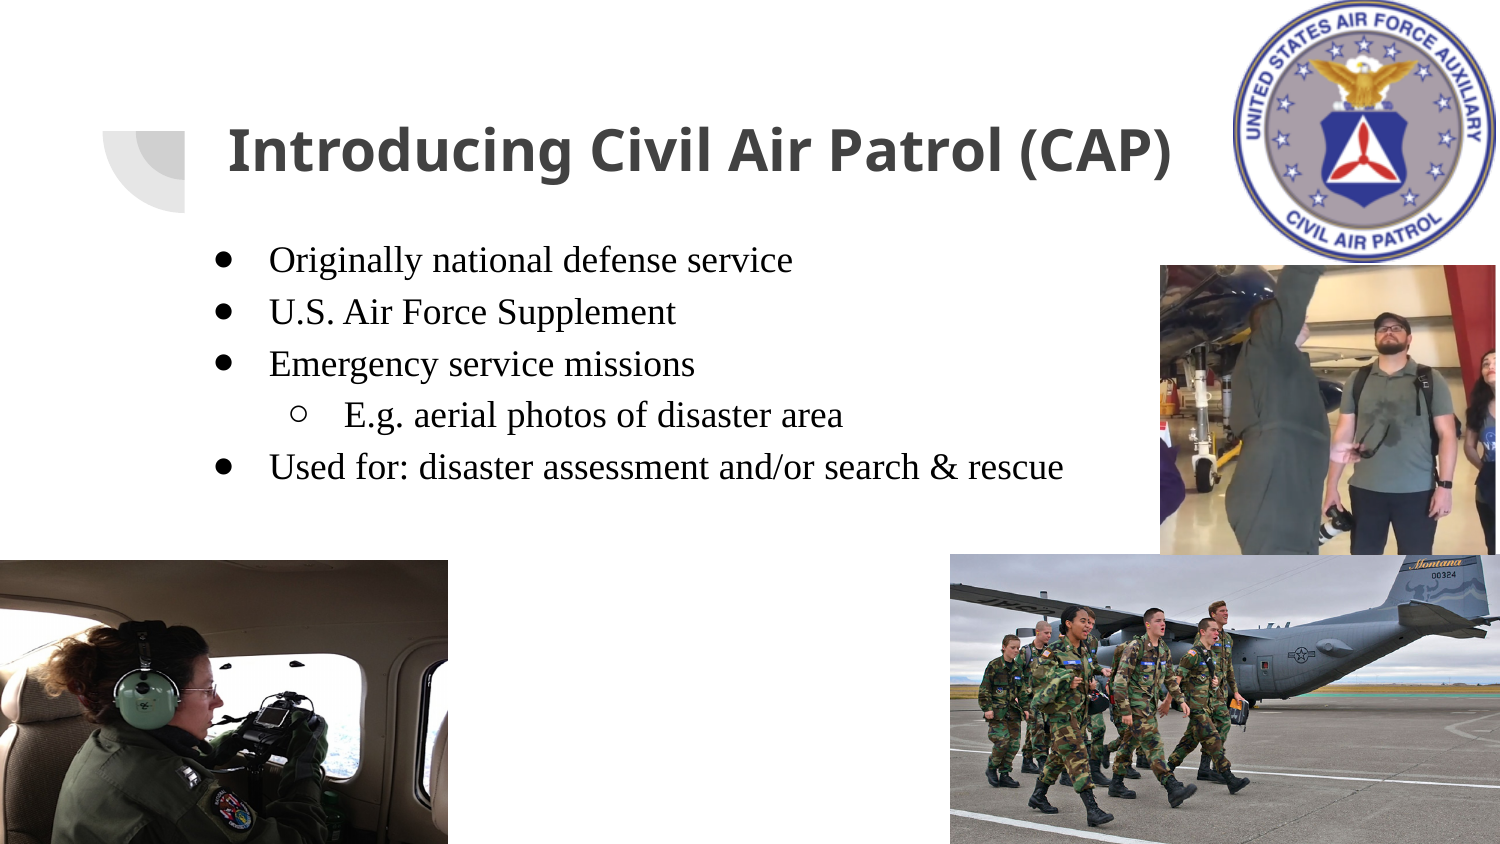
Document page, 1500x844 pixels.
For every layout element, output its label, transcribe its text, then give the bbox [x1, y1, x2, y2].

picture [950, 265, 1500, 844]
list Originally national defense service U.S. Air Force Supplement Emergency service missions E.g. aerial photos of disaster area Used for: disaster assessment and/or search & rescue [178, 213, 1227, 631]
title Introducing Civil Air Patrol (CAP) [213, 98, 1227, 213]
picture [1232, 0, 1496, 263]
picture [0, 560, 448, 844]
